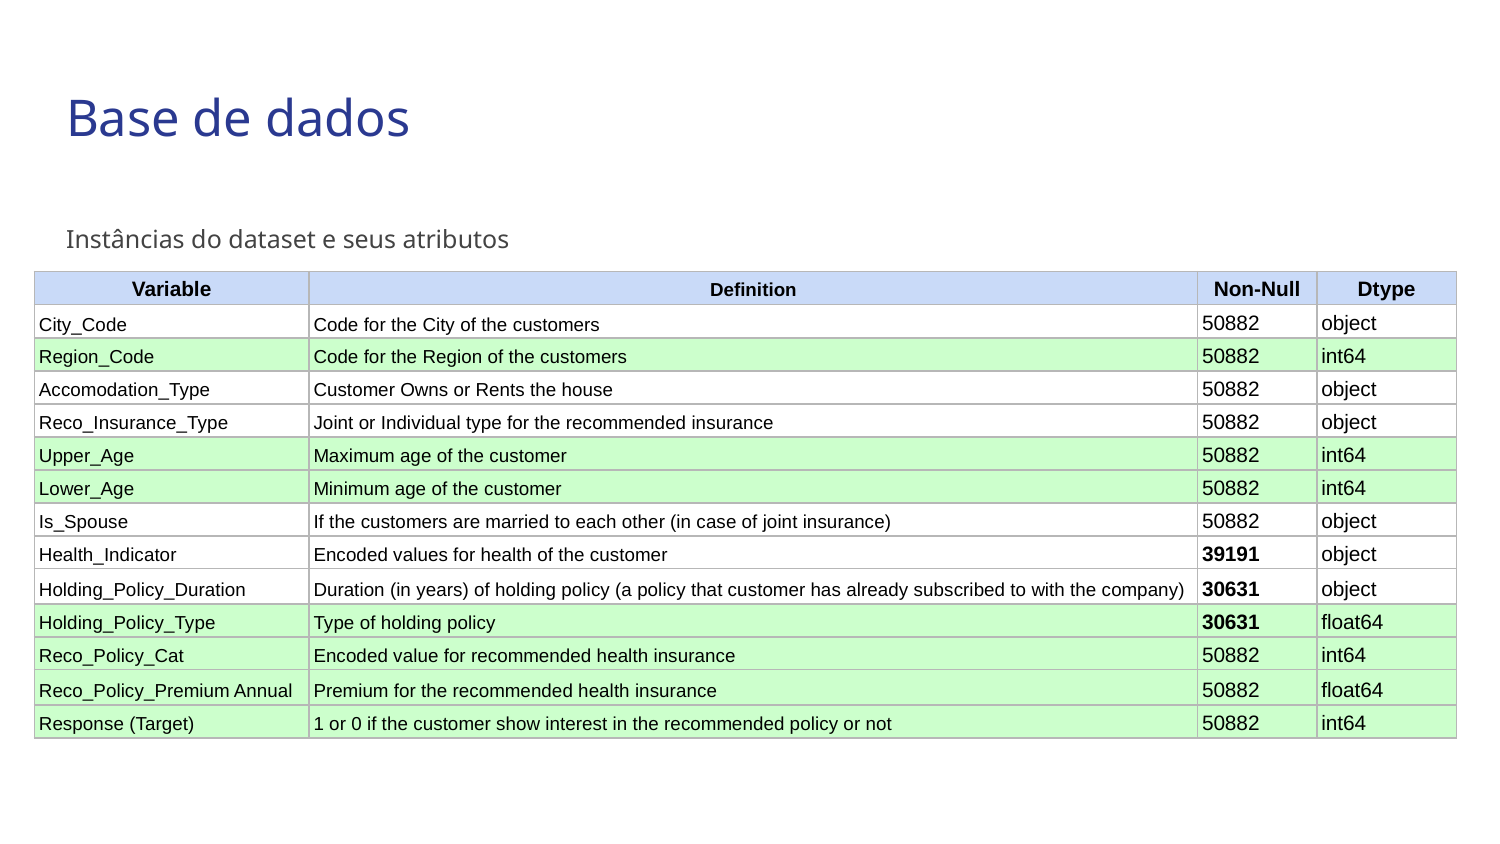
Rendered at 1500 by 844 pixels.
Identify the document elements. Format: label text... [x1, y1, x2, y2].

table_cell City_Code [35, 305, 308, 337]
table_cell Reco_Policy_Cat [35, 638, 308, 669]
table_cell If the customers are married to each other (in case of joint insurance) [310, 504, 1197, 535]
table_cell Holding_Policy_Duration [35, 569, 308, 603]
table_cell Encoded value for recommended health insurance [310, 638, 1197, 669]
table_cell Lower_Age [35, 471, 308, 502]
table_cell object [1318, 405, 1456, 436]
table_cell Customer Owns or Rents the house [310, 372, 1197, 403]
table_cell Upper_Age [35, 438, 308, 469]
table_cell int64 [1318, 471, 1456, 502]
table_cell Region_Code [35, 339, 308, 370]
table_header Dtype [1318, 272, 1456, 304]
table_cell Code for the Region of the customers [310, 339, 1197, 370]
title Base de dados [51, 67, 1449, 167]
table_cell 50882 [1198, 504, 1316, 535]
table_cell Response (Target) [35, 706, 308, 737]
table_cell 50882 [1198, 305, 1316, 337]
table_cell 30631 [1198, 569, 1316, 603]
table_header Variable [35, 272, 308, 304]
table_cell 50882 [1198, 638, 1316, 669]
table_cell object [1318, 305, 1456, 337]
table_cell Encoded values for health of the customer [310, 537, 1197, 568]
table_cell 50882 [1198, 670, 1316, 704]
table_cell Minimum age of the customer [310, 471, 1197, 502]
table_cell Duration (in years) of holding policy (a policy that customer has already subscribed to with the company) [310, 569, 1197, 603]
list Instâncias do dataset e seus atributos [51, 201, 1440, 271]
table_cell int64 [1318, 438, 1456, 469]
table_cell Code for the City of the customers [310, 305, 1197, 337]
table_cell 50882 [1198, 471, 1316, 502]
table_cell object [1318, 372, 1456, 403]
table_cell 50882 [1198, 405, 1316, 436]
table_cell 1 or 0 if the customer show interest in the recommended policy or not [310, 706, 1197, 737]
table_cell Type of holding policy [310, 605, 1197, 636]
table_cell object [1318, 504, 1456, 535]
table_cell 30631 [1198, 605, 1316, 636]
table_cell Is_Spouse [35, 504, 308, 535]
table_cell Joint or Individual type for the recommended insurance [310, 405, 1197, 436]
table_cell float64 [1318, 670, 1456, 704]
table_cell 39191 [1198, 537, 1316, 568]
table_header Definition [310, 272, 1197, 304]
table_cell object [1318, 569, 1456, 603]
table_cell Accomodation_Type [35, 372, 308, 403]
table_cell Premium for the recommended health insurance [310, 670, 1197, 704]
table_cell object [1318, 537, 1456, 568]
table_cell Holding_Policy_Type [35, 605, 308, 636]
table_cell int64 [1318, 706, 1456, 737]
table_cell 50882 [1198, 706, 1316, 737]
table_cell Health_Indicator [35, 537, 308, 568]
table_cell float64 [1318, 605, 1456, 636]
table_cell int64 [1318, 339, 1456, 370]
table_cell Reco_Insurance_Type [35, 405, 308, 436]
table_cell 50882 [1198, 438, 1316, 469]
table_header Non-Null [1198, 272, 1316, 304]
table_cell 50882 [1198, 372, 1316, 403]
table_cell int64 [1318, 638, 1456, 669]
table_cell Reco_Policy_Premium Annual [35, 670, 308, 704]
table_cell Maximum age of the customer [310, 438, 1197, 469]
table_cell 50882 [1198, 339, 1316, 370]
